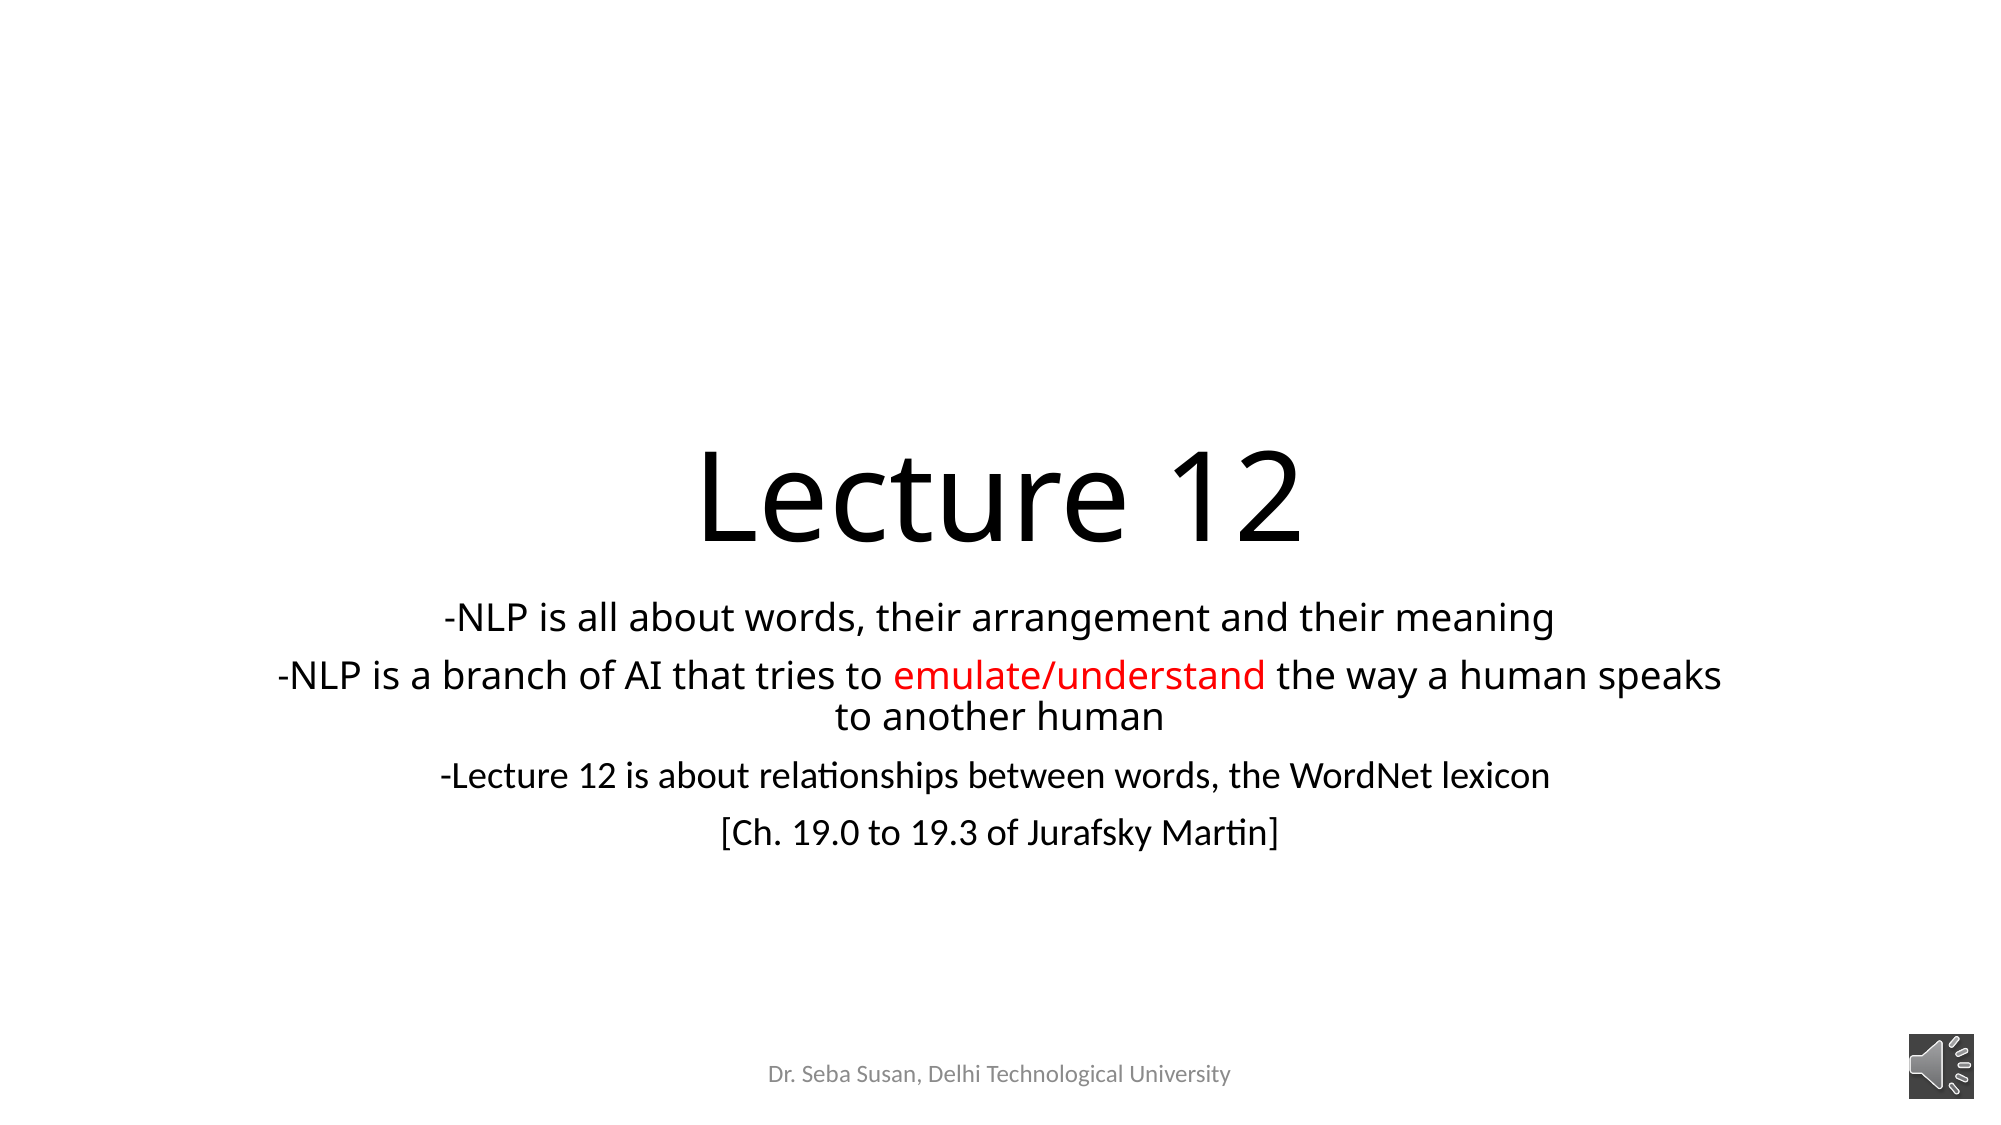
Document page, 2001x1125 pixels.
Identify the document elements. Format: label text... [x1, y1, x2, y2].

footer Dr. Seba Susan, Delhi Technological University [662, 1042, 1338, 1103]
title Lecture 12 [249, 184, 1750, 576]
picture [1908, 1033, 1975, 1100]
subtitle -NLP is all about words, their arrangement and their meaning -NLP is a branch of AI that tries to emulate/understand the way a human speaks to another human -Lecture 12 is about relationships between words, the WordNet lexicon [Ch. 19.0 to 19.3 of Jurafsky Martin] [249, 590, 1750, 863]
